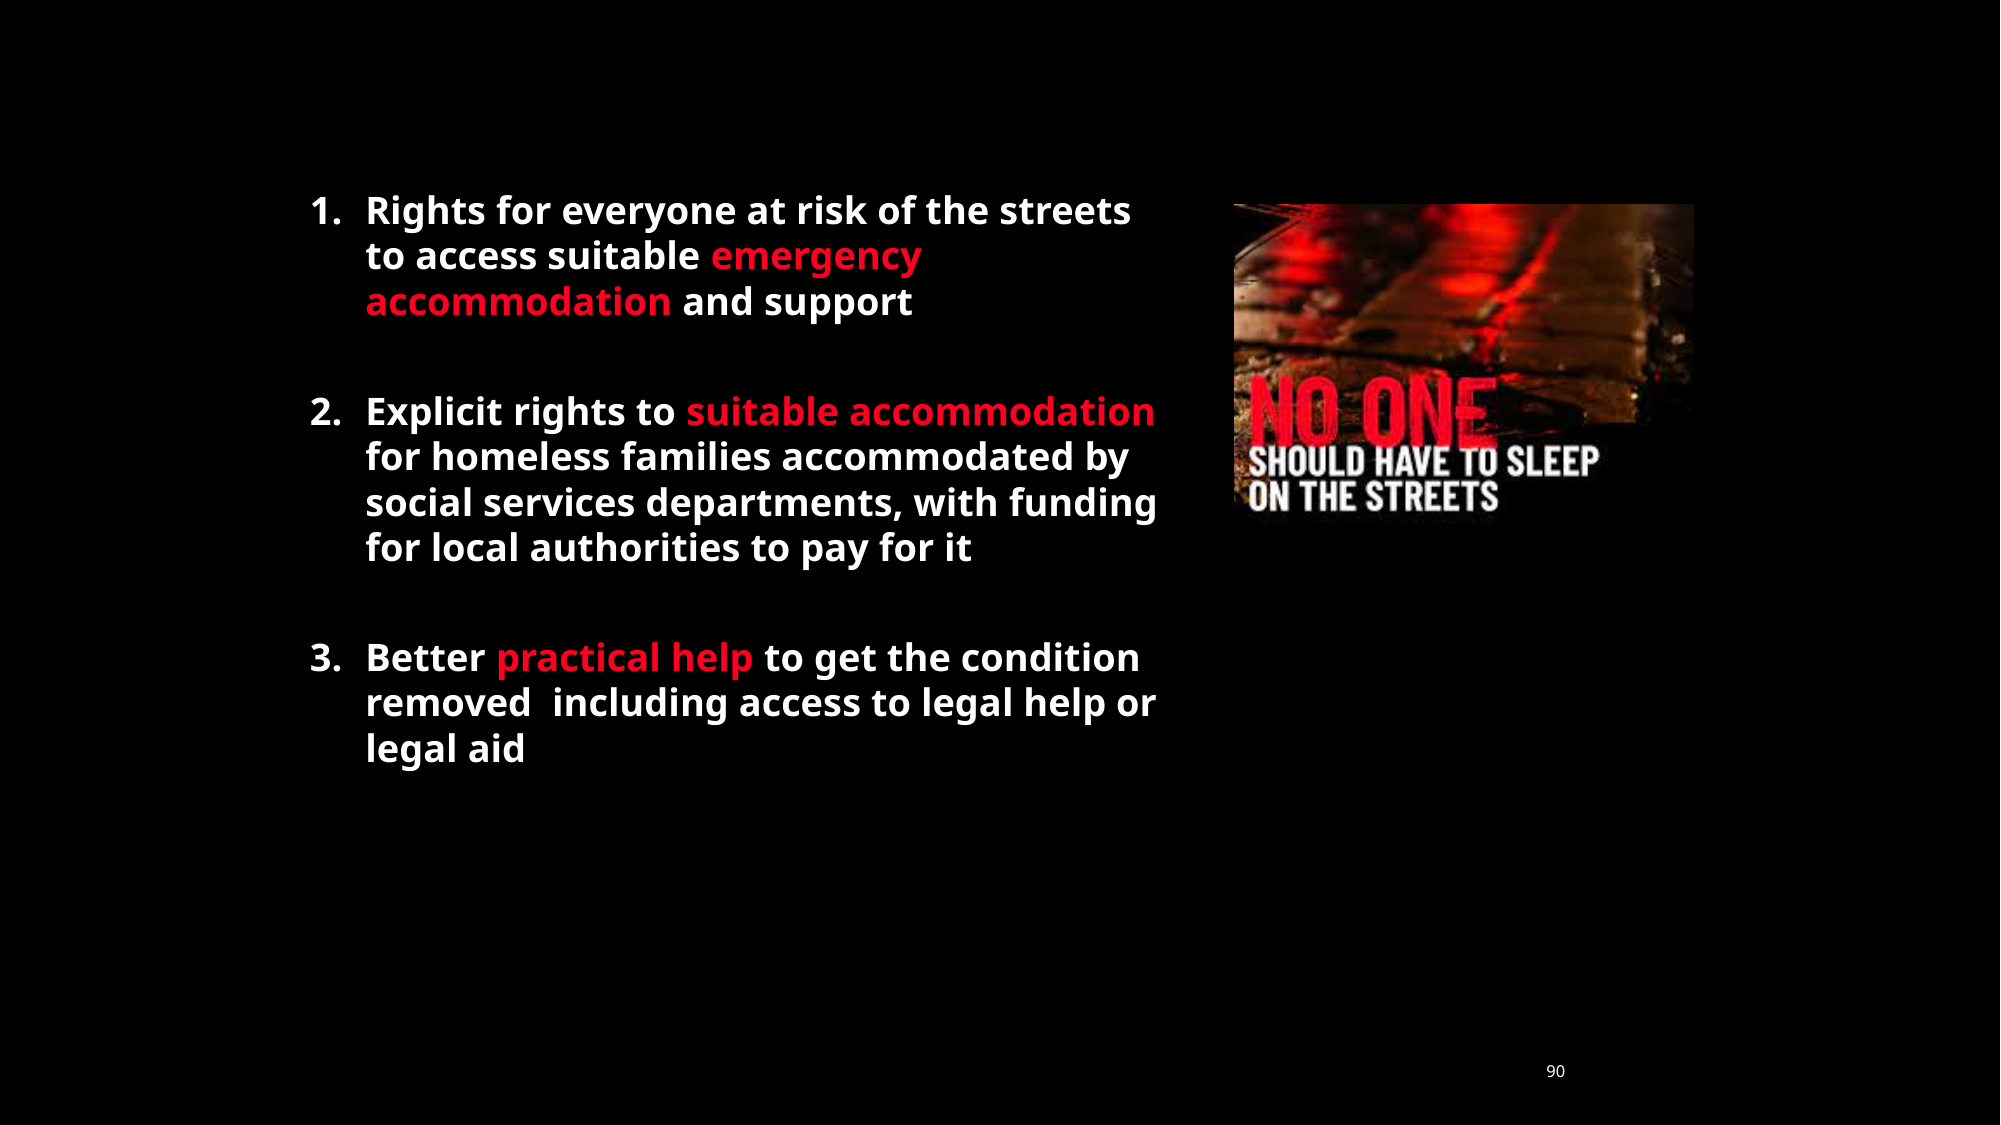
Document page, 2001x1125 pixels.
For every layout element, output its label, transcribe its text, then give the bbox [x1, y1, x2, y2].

text_box [326, 297, 1622, 604]
slide_number 90 [1531, 1042, 1982, 1103]
list Rights for everyone at risk of the streets to access suitable emergency accommodation and support Explicit rights to suitable accommodation for homeless families accommodated by social services departments, with funding for local authorities to pay for it Better practical help to get the condition removed including access to legal help or legal aid [303, 183, 1187, 985]
picture [1234, 203, 1695, 534]
